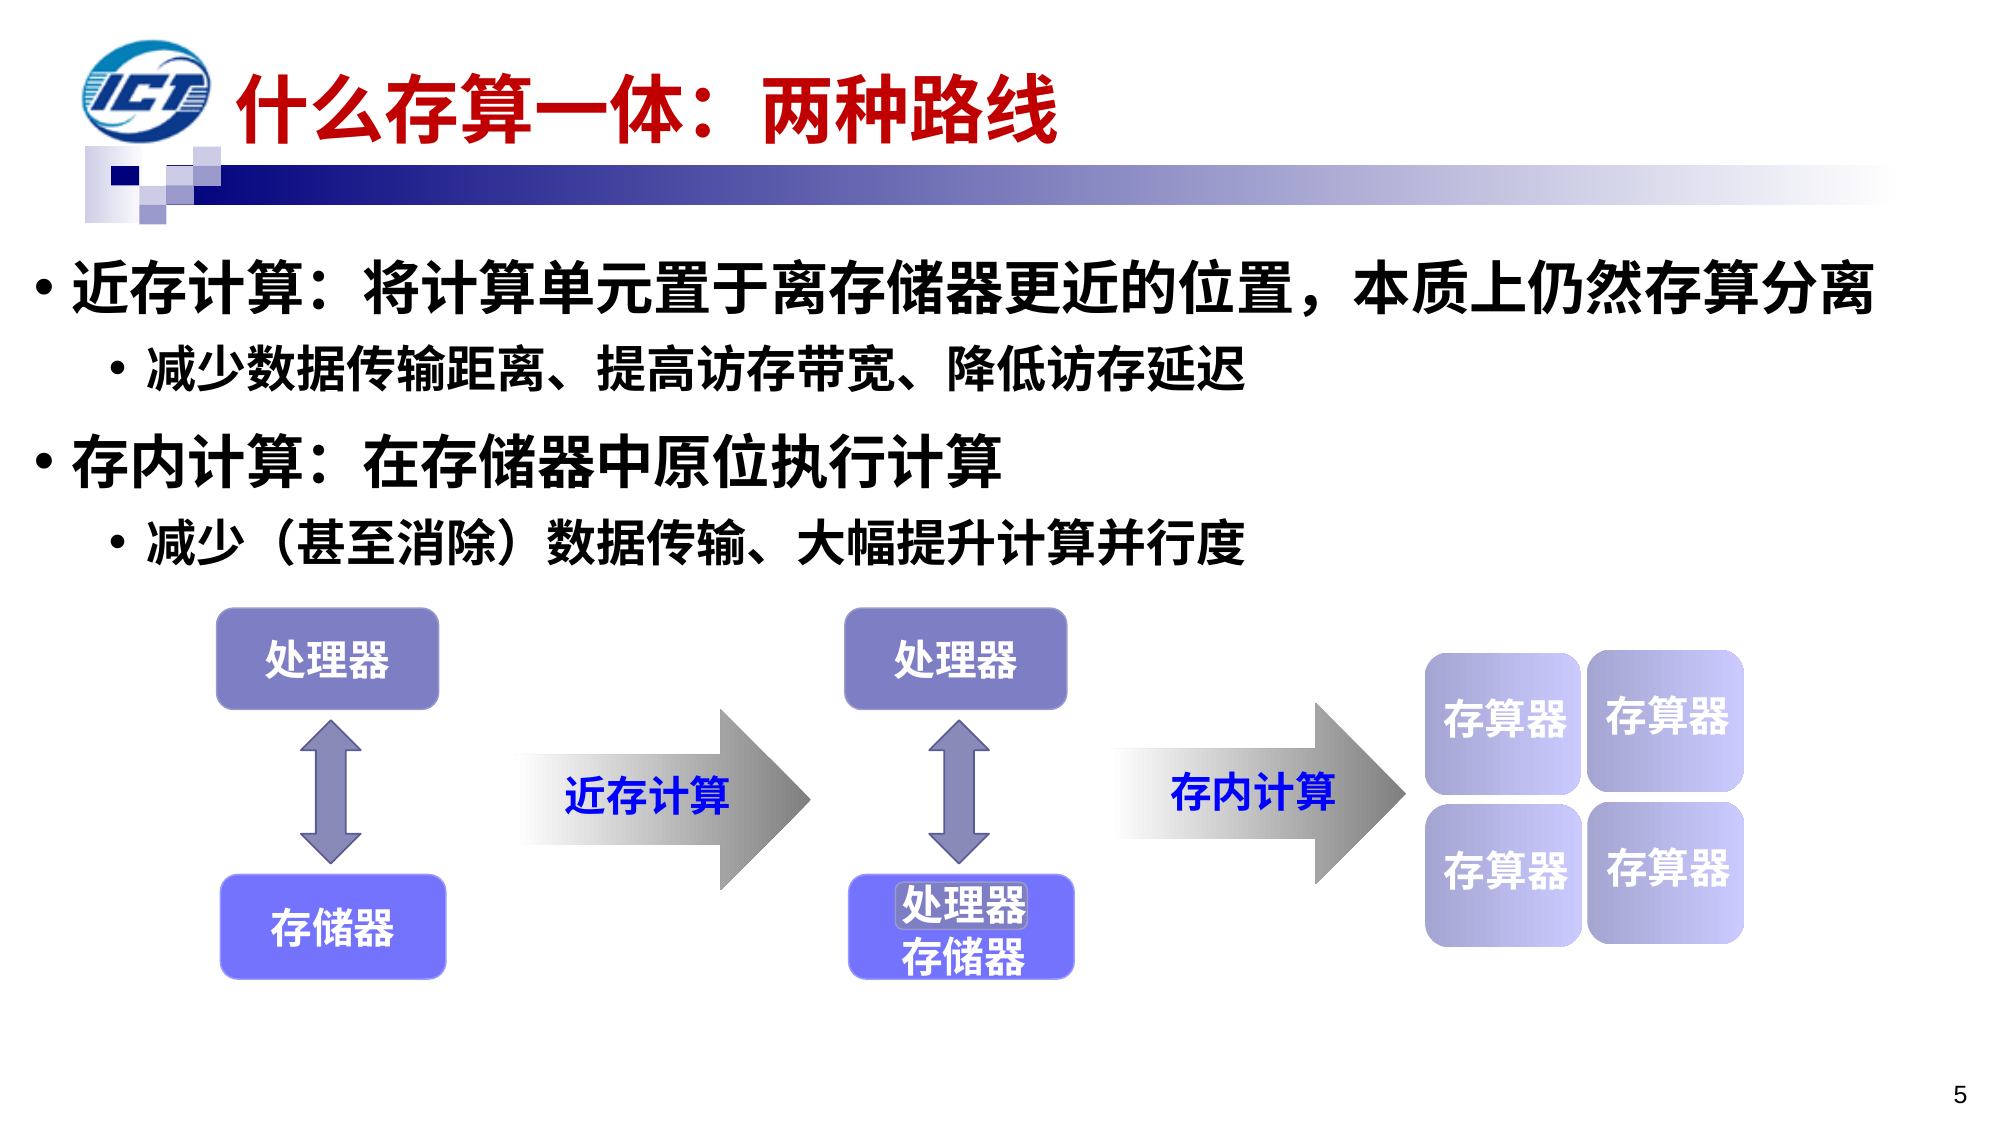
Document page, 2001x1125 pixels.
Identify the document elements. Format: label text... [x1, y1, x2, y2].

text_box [1424, 652, 1619, 796]
text_box [514, 708, 812, 892]
text_box [1515, 1072, 1983, 1116]
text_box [216, 607, 447, 980]
text_box 存内计算 [1155, 758, 1352, 824]
picture [73, 37, 221, 153]
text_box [1587, 801, 1782, 945]
text_box [1109, 702, 1407, 885]
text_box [1586, 649, 1782, 793]
text_box 近存计算：将计算单元置于离存储器更近的位置，本质上仍然存算分离 减少数据传输距离、提高访存带宽、降低访存延迟 存内计算：在存储器中原位执行计算 减少（甚至消除）数据传输、大幅提升计算并行度 [18, 236, 1982, 1111]
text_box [1424, 804, 1620, 948]
text_box 什么存算一体：两种路线 [219, 54, 1943, 163]
text_box 近存计算 [549, 762, 747, 828]
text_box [844, 607, 1075, 989]
